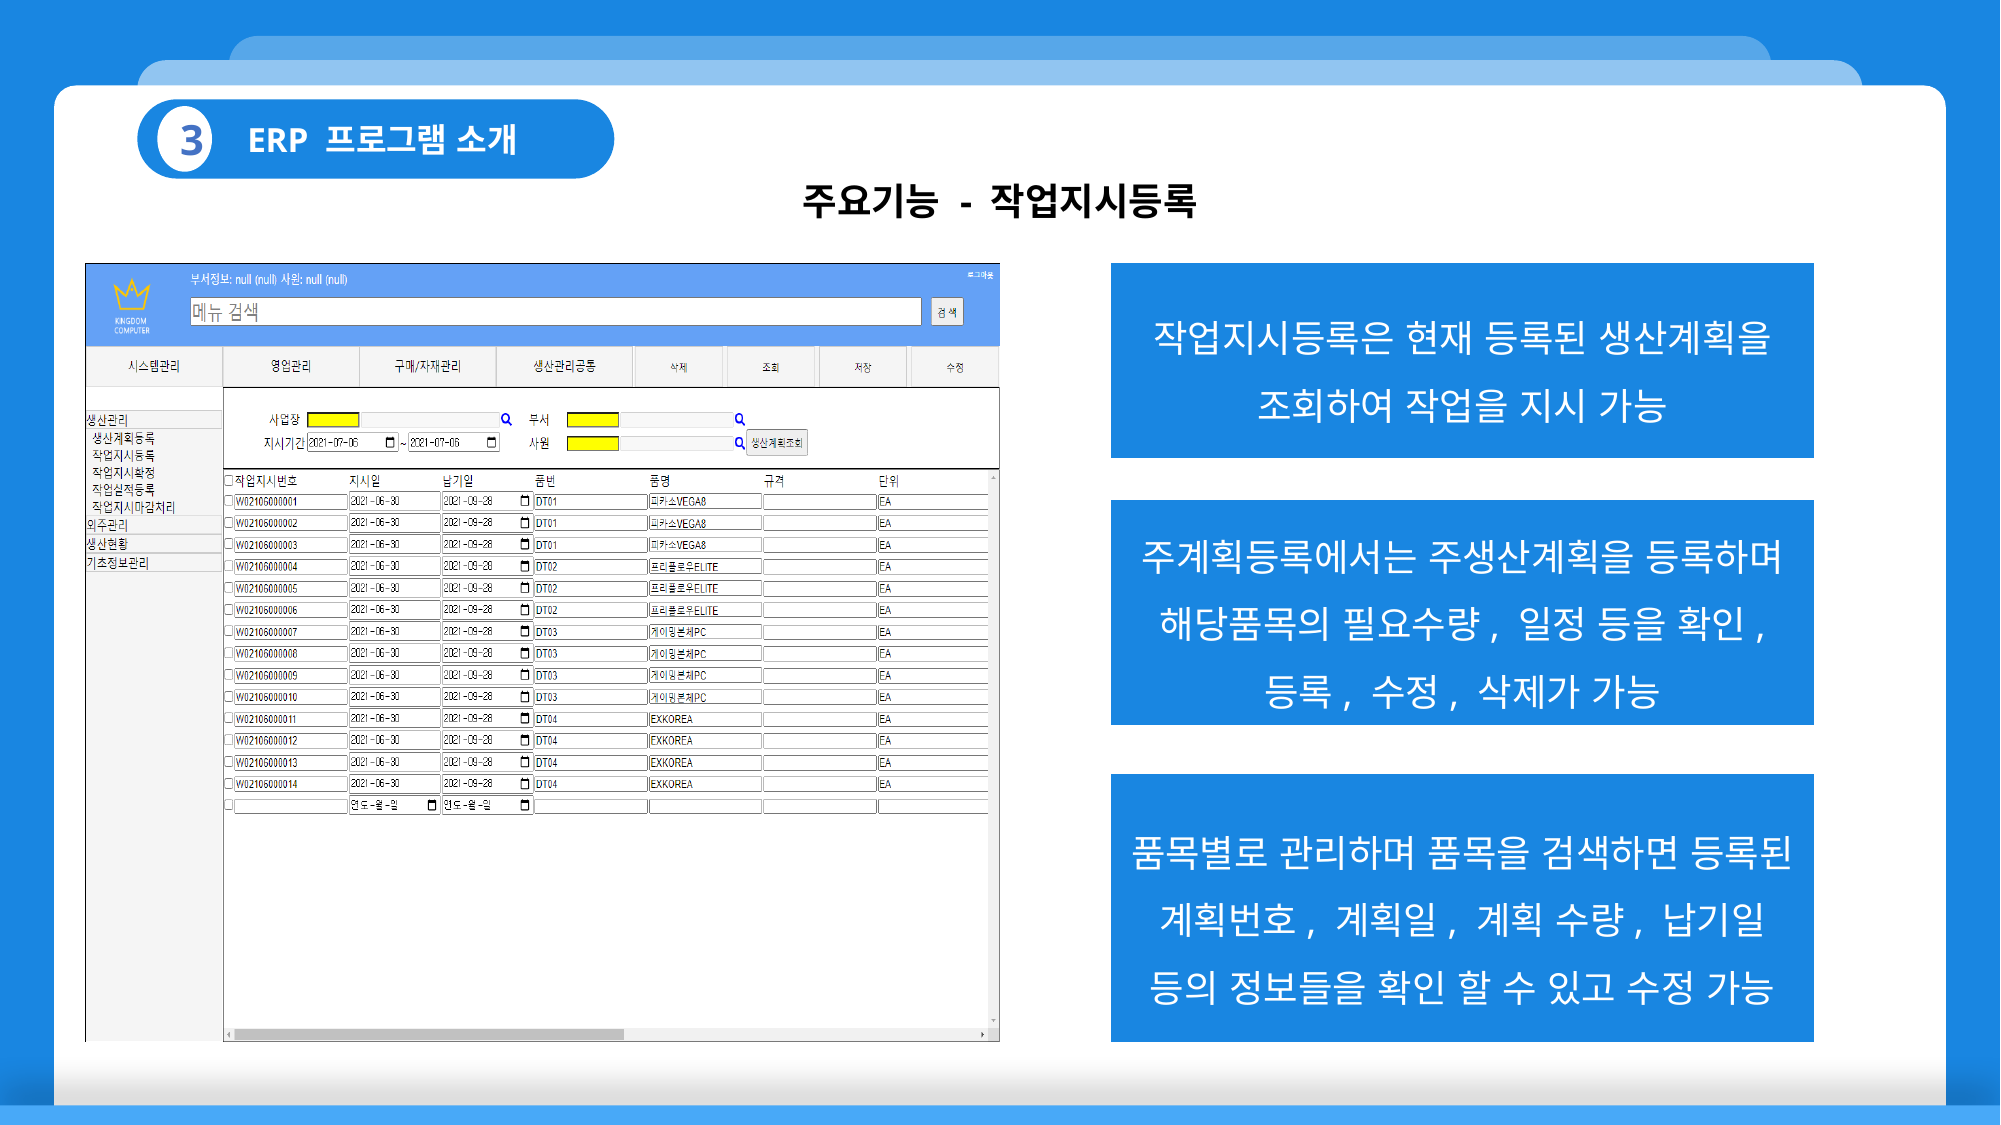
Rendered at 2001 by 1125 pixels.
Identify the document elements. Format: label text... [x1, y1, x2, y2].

text_box ERP 프로그램 소개 [136, 98, 616, 180]
text_box [228, 34, 1772, 59]
text_box 주요기능 - 작업지시등록 [738, 170, 1262, 231]
text_box [0, 1104, 2000, 1125]
text_box 품목별로 관리하며 품목을 검색하면 등록된 계획번호, 계획일, 계획 수량, 납기일 등의 정보들을 확인 할 수 있고 수정 가능 [1111, 774, 1814, 1042]
text_box 작업지시등록은 현재 등록된 생산계획을 조회하여 작업을 지시 가능 [1111, 263, 1814, 458]
picture [85, 263, 1000, 1042]
text_box 3 [156, 105, 214, 173]
text_box 주계획등록에서는 주생산계획을 등록하며 해당품목의 필요수량, 일정 등을 확인, 등록, 수정, 삭제가 가능 [1111, 500, 1814, 725]
text_box [53, 84, 1947, 1068]
text_box [136, 59, 1864, 84]
